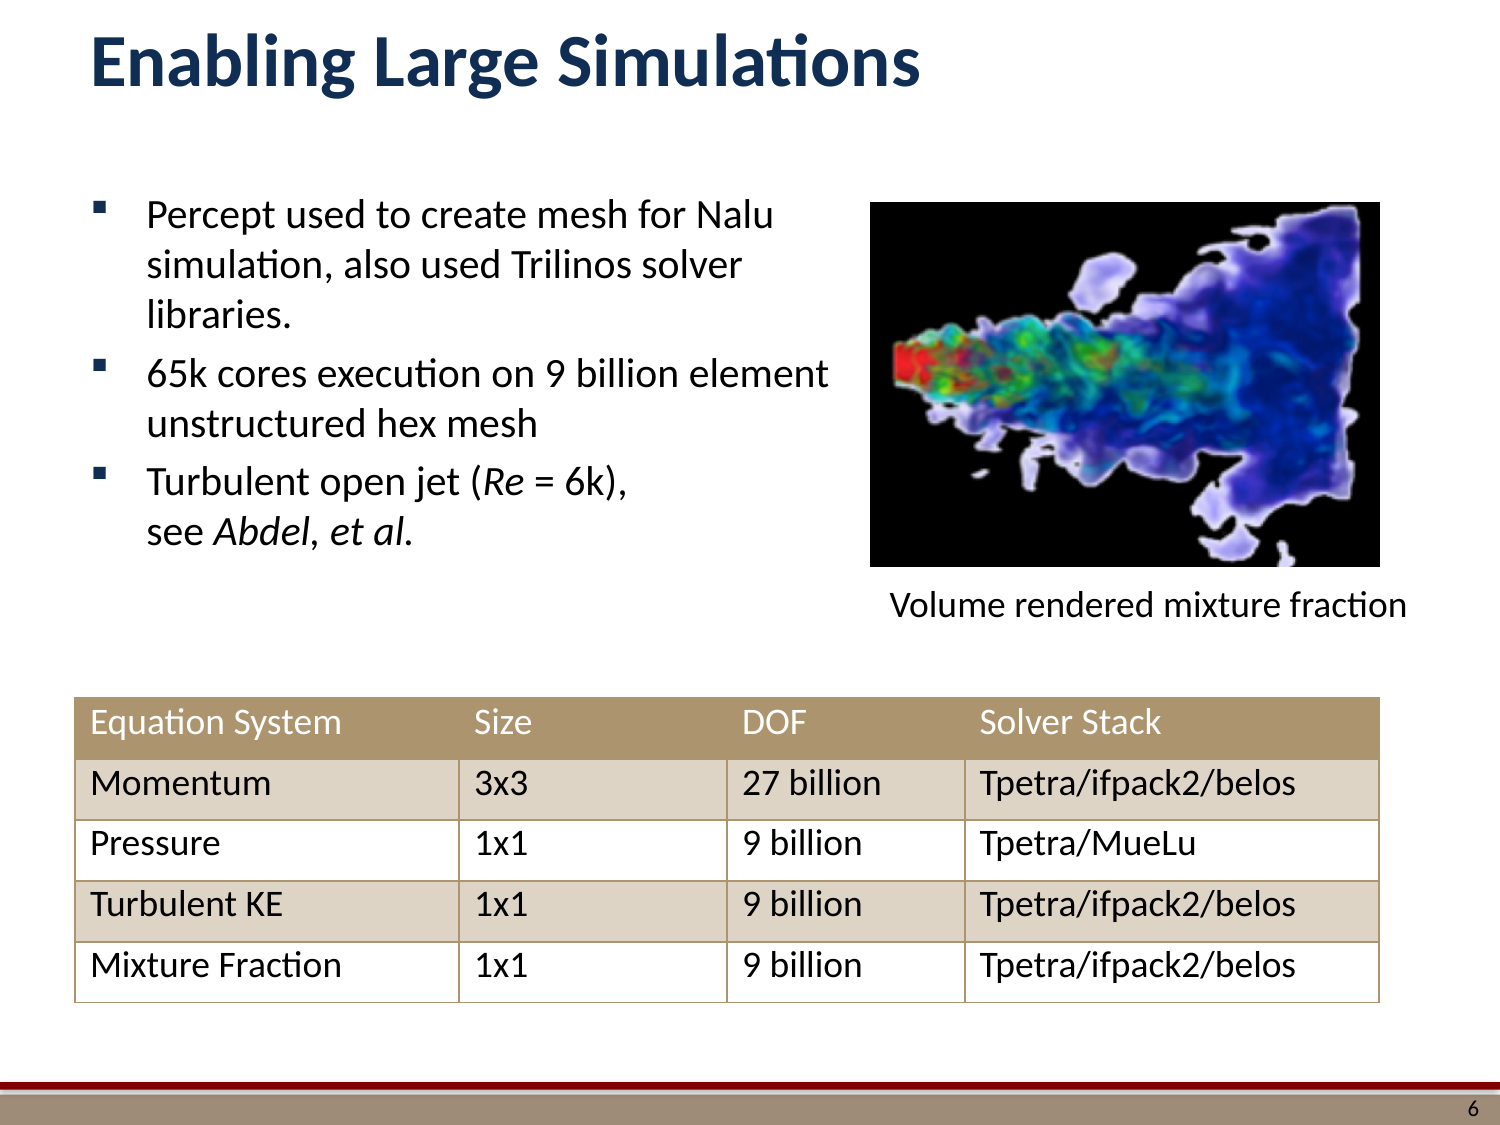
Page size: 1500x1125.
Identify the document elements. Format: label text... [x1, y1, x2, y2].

title Enabling Large Simulations [74, 0, 1426, 113]
table_cell 27 billion [728, 760, 964, 819]
table_header Solver Stack [966, 699, 1378, 758]
table_cell 1x1 [460, 882, 726, 941]
table_cell Turbulent KE [76, 882, 458, 941]
table_cell Pressure [76, 821, 458, 880]
table_cell 9 billion [728, 821, 964, 880]
table_cell 9 billion [728, 882, 964, 941]
table_header Size [460, 699, 726, 758]
table_cell Tpetra/MueLu [966, 821, 1378, 880]
list Percept used to create mesh for Nalu simulation, also used Trilinos solver libraries. 65k cores execution on 9 billion element unstructured hex mesh Turbulent open jet (Re = 6k), see Abdel, et al. [74, 179, 871, 697]
table_cell 3x3 [460, 760, 726, 819]
table_header Equation System [76, 699, 458, 758]
slide_number 6 [1378, 1059, 1480, 1122]
table_cell Tpetra/ifpack2/belos [966, 943, 1378, 1002]
table_cell Mixture Fraction [76, 943, 458, 1002]
table_cell Tpetra/ifpack2/belos [966, 882, 1378, 941]
table_cell 9 billion [728, 943, 964, 1002]
table_header DOF [728, 699, 964, 758]
picture [870, 201, 1380, 567]
table_cell 1x1 [460, 821, 726, 880]
table_cell Tpetra/ifpack2/belos [966, 760, 1378, 819]
table_cell 1x1 [460, 943, 726, 1002]
table_cell Momentum [76, 760, 458, 819]
text_box Volume rendered mixture fraction [874, 572, 1424, 633]
